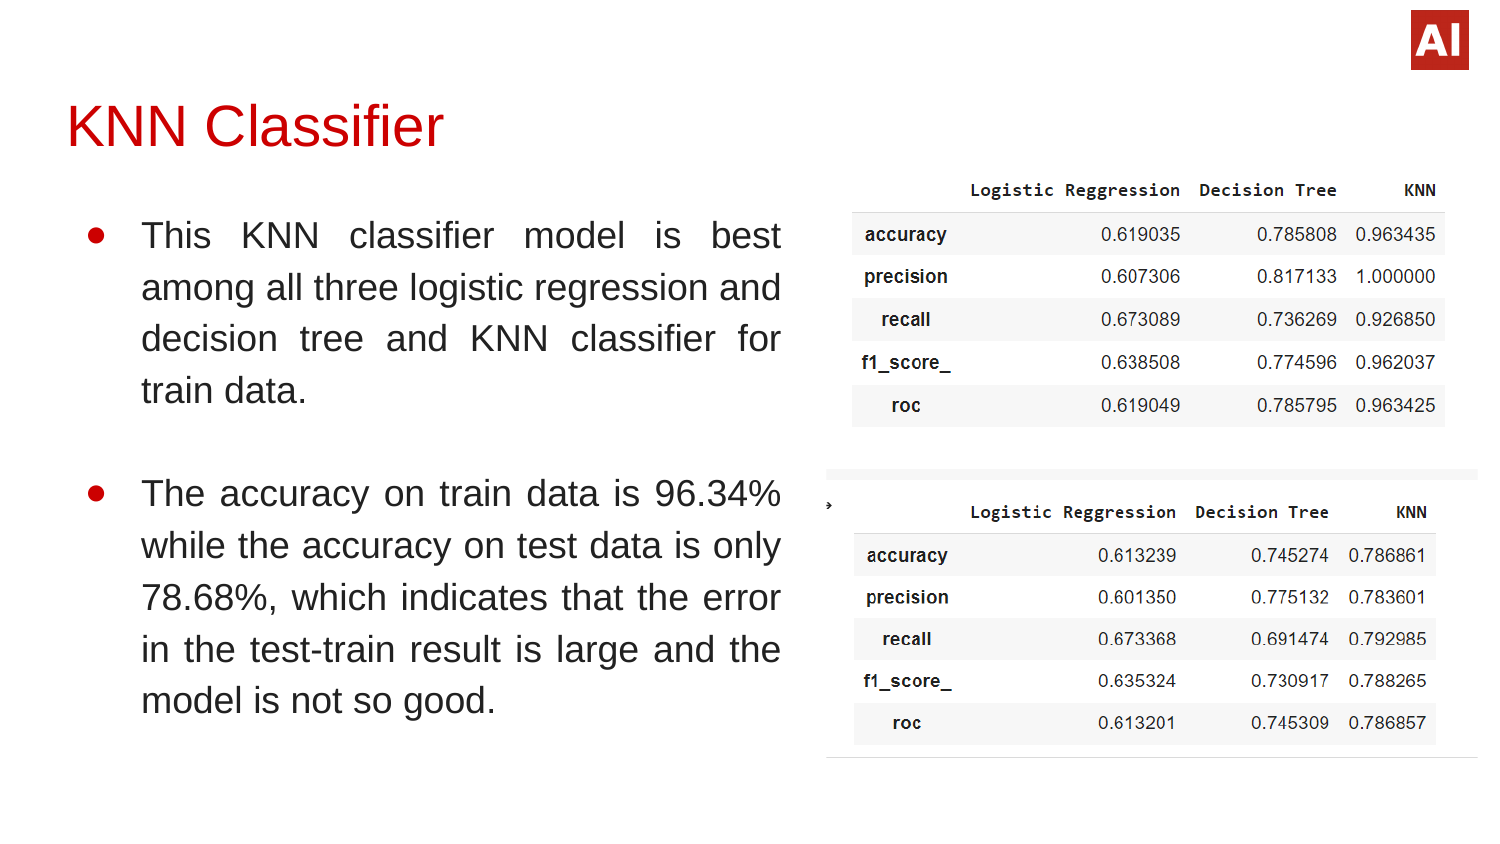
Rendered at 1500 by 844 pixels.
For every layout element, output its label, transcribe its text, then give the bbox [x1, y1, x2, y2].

picture [819, 166, 1478, 453]
title KNN Classifier [51, 72, 1449, 167]
picture [1411, 10, 1469, 70]
picture [826, 468, 1478, 771]
list This KNN classifier model is best among all three logistic regression and decision tree and KNN classifier for train data. The accuracy on train data is 96.34% while the accuracy on test data is only 78.68%, which indicates that the error in the test-train result is large and the model is not so good. [51, 189, 797, 750]
